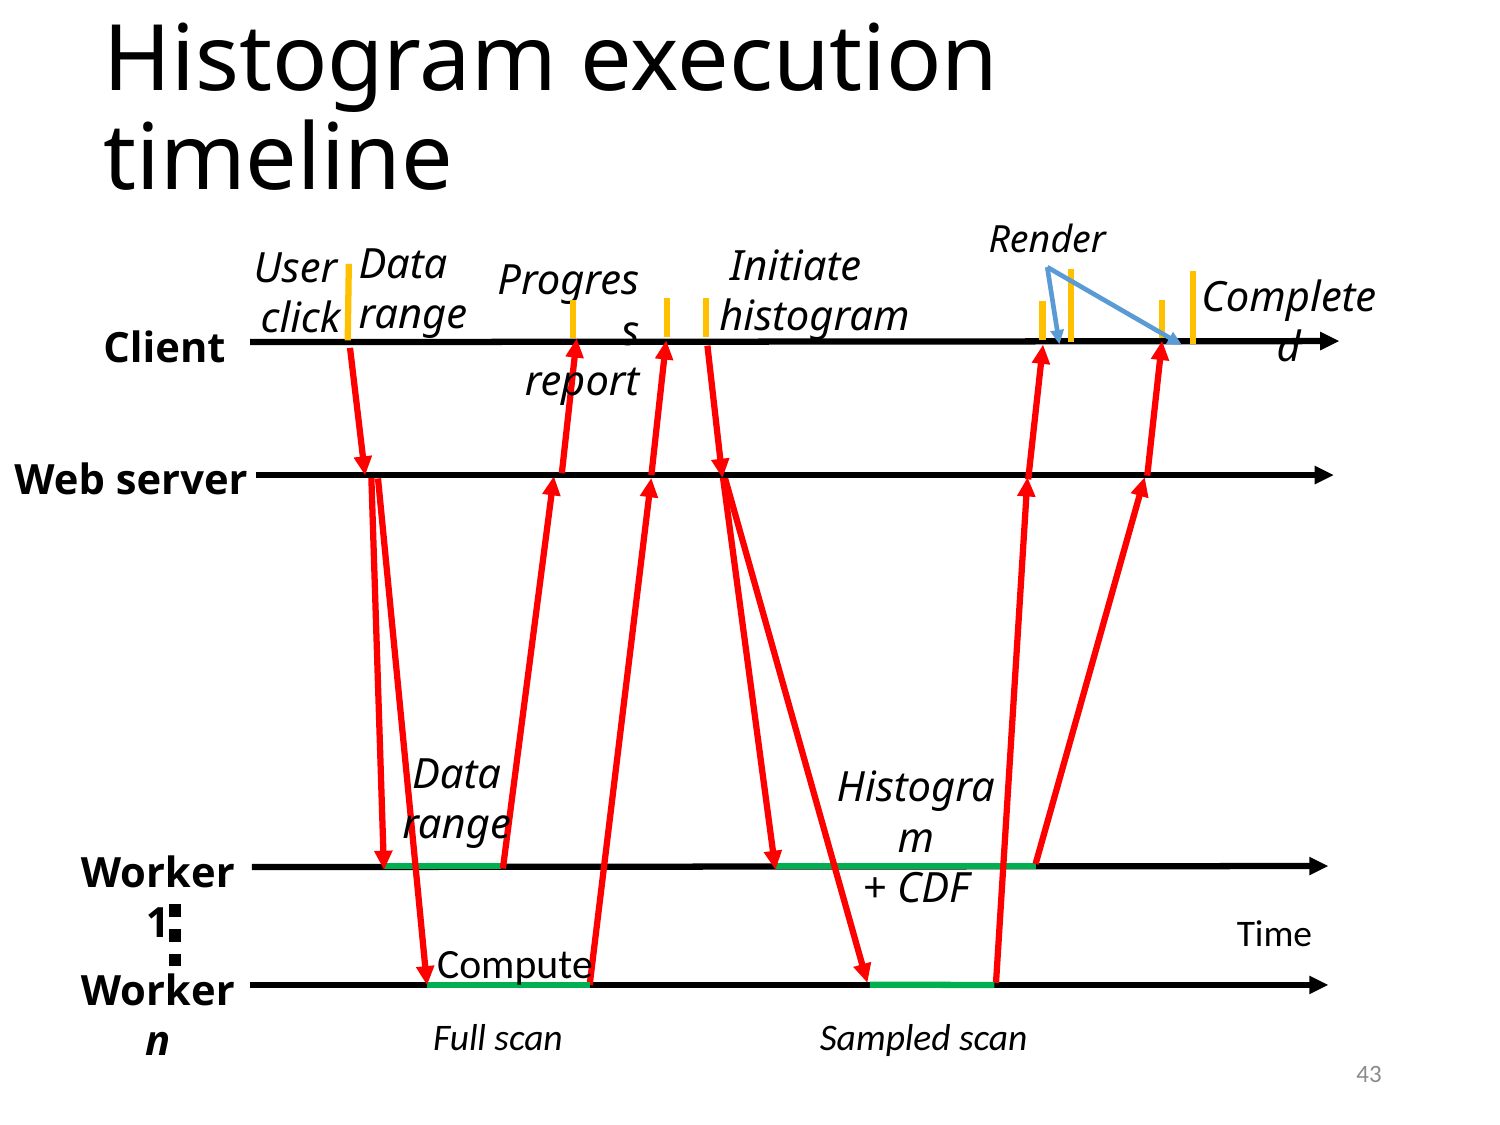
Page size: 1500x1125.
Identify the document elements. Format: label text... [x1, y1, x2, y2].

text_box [349, 347, 365, 476]
text_box Worker 1 [49, 838, 267, 953]
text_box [1047, 267, 1182, 345]
text_box Progress report [465, 343, 561, 411]
text_box Client [78, 313, 251, 379]
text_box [561, 338, 577, 474]
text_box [371, 476, 384, 870]
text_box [724, 476, 868, 983]
text_box Render [961, 207, 1134, 268]
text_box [995, 477, 1028, 983]
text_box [378, 478, 428, 985]
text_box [651, 340, 667, 476]
text_box Histogram + CDF [868, 868, 995, 918]
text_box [1028, 344, 1044, 480]
text_box Sampled scan [805, 1005, 1043, 1066]
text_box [707, 345, 723, 478]
slide_number 43 [1059, 1042, 1397, 1103]
text_box Progress report [577, 343, 651, 411]
text_box Compute [428, 929, 589, 984]
text_box Full scan [418, 1005, 578, 1066]
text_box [502, 476, 554, 869]
text_box Data range [343, 229, 484, 341]
text_box Data range [428, 739, 502, 855]
text_box Progress report [465, 195, 654, 341]
text_box Completed [1180, 262, 1397, 378]
text_box Histogram + CDF [868, 752, 995, 866]
text_box Compute [422, 985, 608, 995]
text_box Worker n [49, 956, 267, 1071]
text_box User click [206, 233, 396, 349]
text_box Time [1222, 901, 1328, 962]
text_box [589, 478, 652, 985]
text_box Web server [0, 445, 267, 511]
title Histogram execution timeline [88, 28, 1383, 192]
text_box Initiate histogram [704, 343, 944, 347]
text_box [1147, 345, 1163, 476]
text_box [1035, 477, 1145, 864]
text_box Initiate histogram [704, 231, 944, 341]
